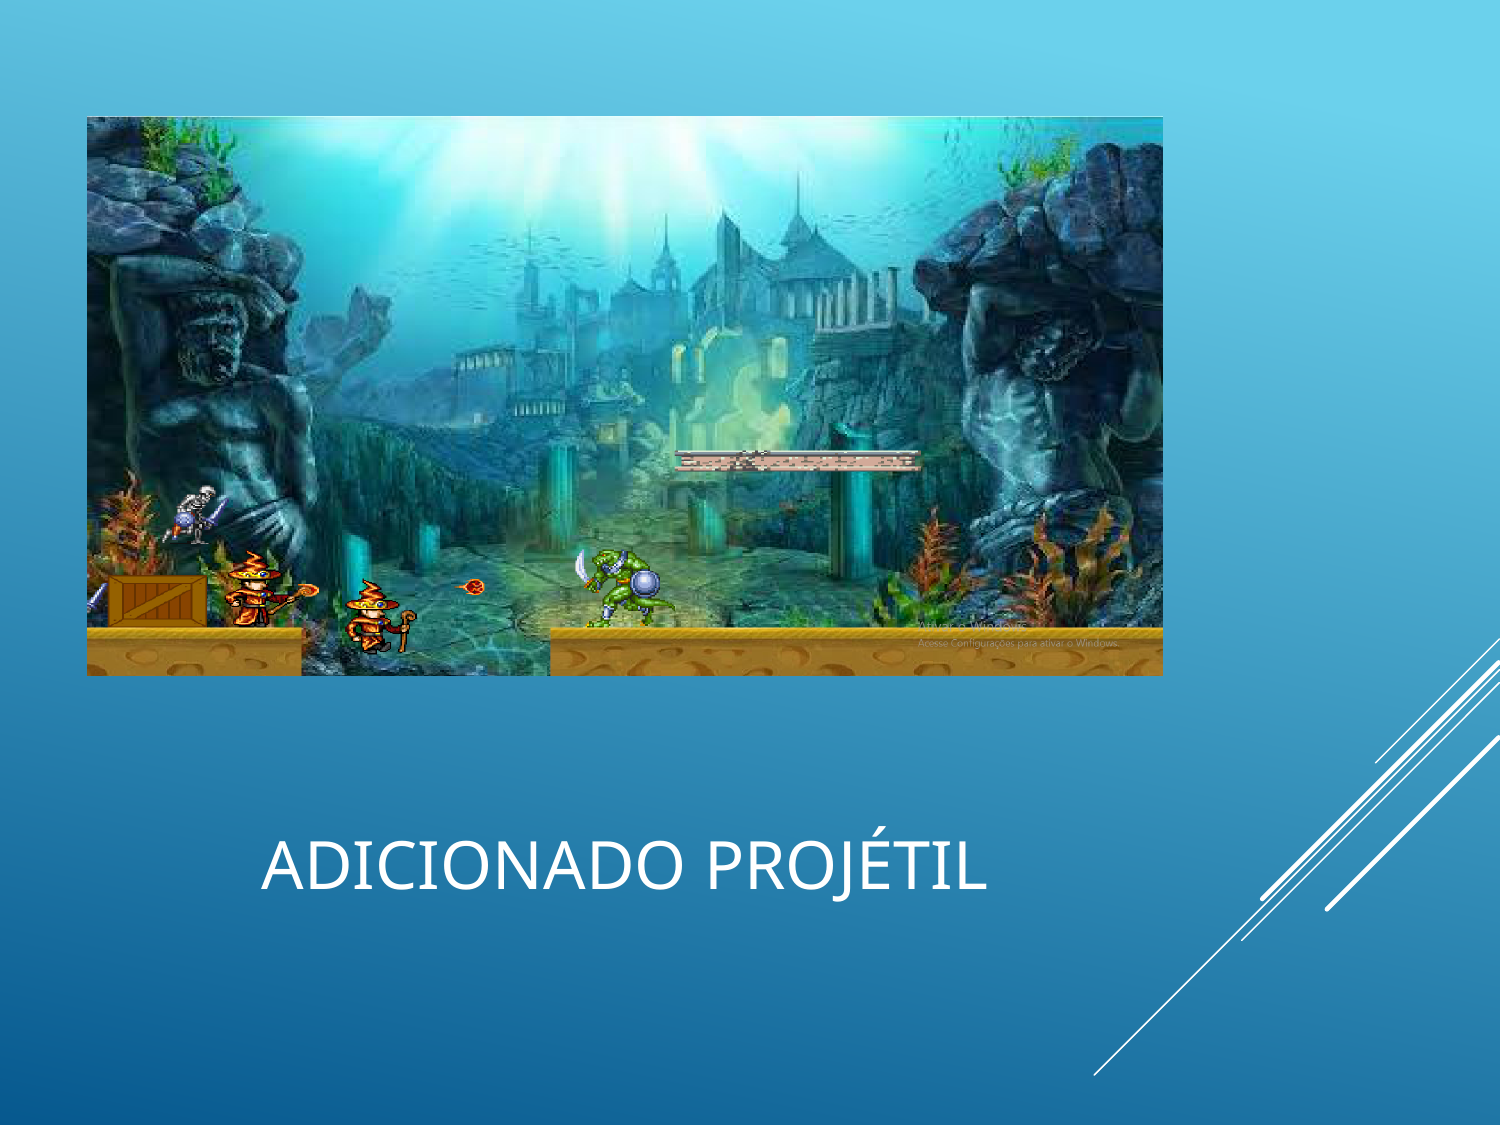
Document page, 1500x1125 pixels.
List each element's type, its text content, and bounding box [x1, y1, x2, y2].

title Adicionado projétil [87, 737, 1163, 988]
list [87, 116, 1163, 677]
